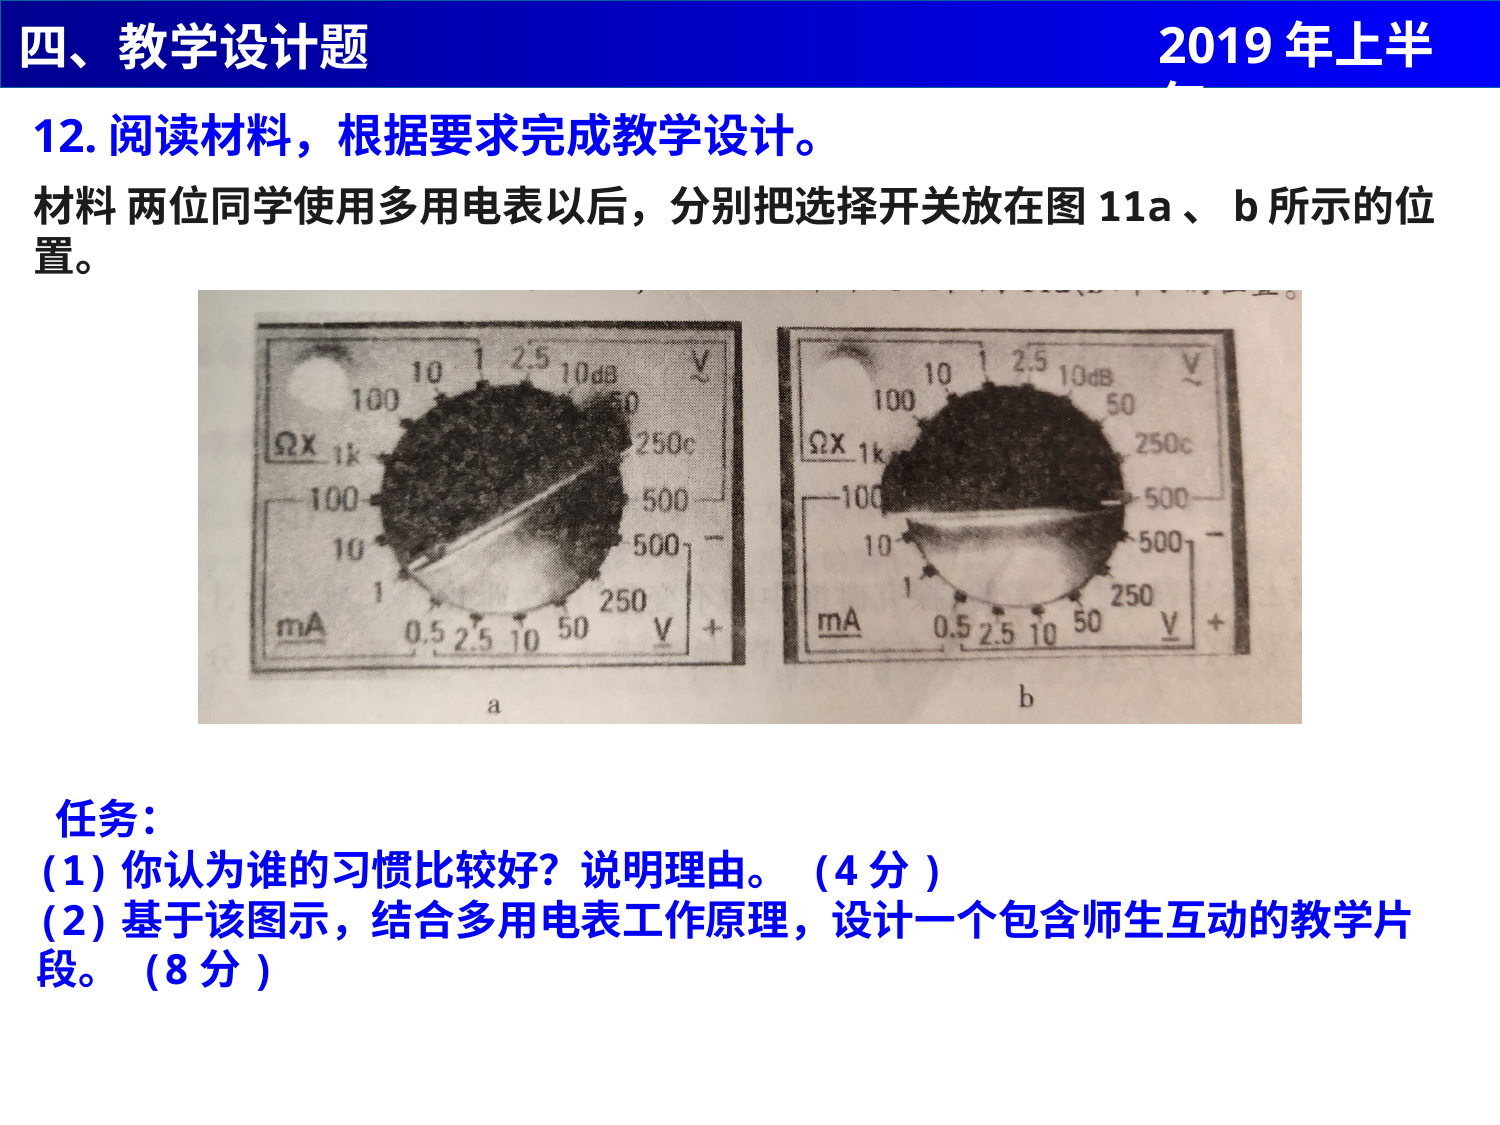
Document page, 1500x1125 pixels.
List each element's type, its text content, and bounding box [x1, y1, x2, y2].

text_box 2019年上半年 [1144, 6, 1483, 142]
text_box 任务： (1)你认为谁的习惯比较好？说明理由。 (4分) (2)基于该图示，结合多用电表工作原理，设计一个包含师生互动的教学片段。 (8分) [21, 785, 1471, 1001]
picture [198, 290, 1302, 724]
text_box 材料 两位同学使用多用电表以后，分别把选择开关放在图11a、b所示的位置。 [19, 172, 1483, 288]
text_box 12.阅读材料，根据要求完成教学设计。 [17, 101, 916, 173]
text_box [0, 0, 1500, 88]
text_box 四、教学设计题 [4, 8, 399, 83]
